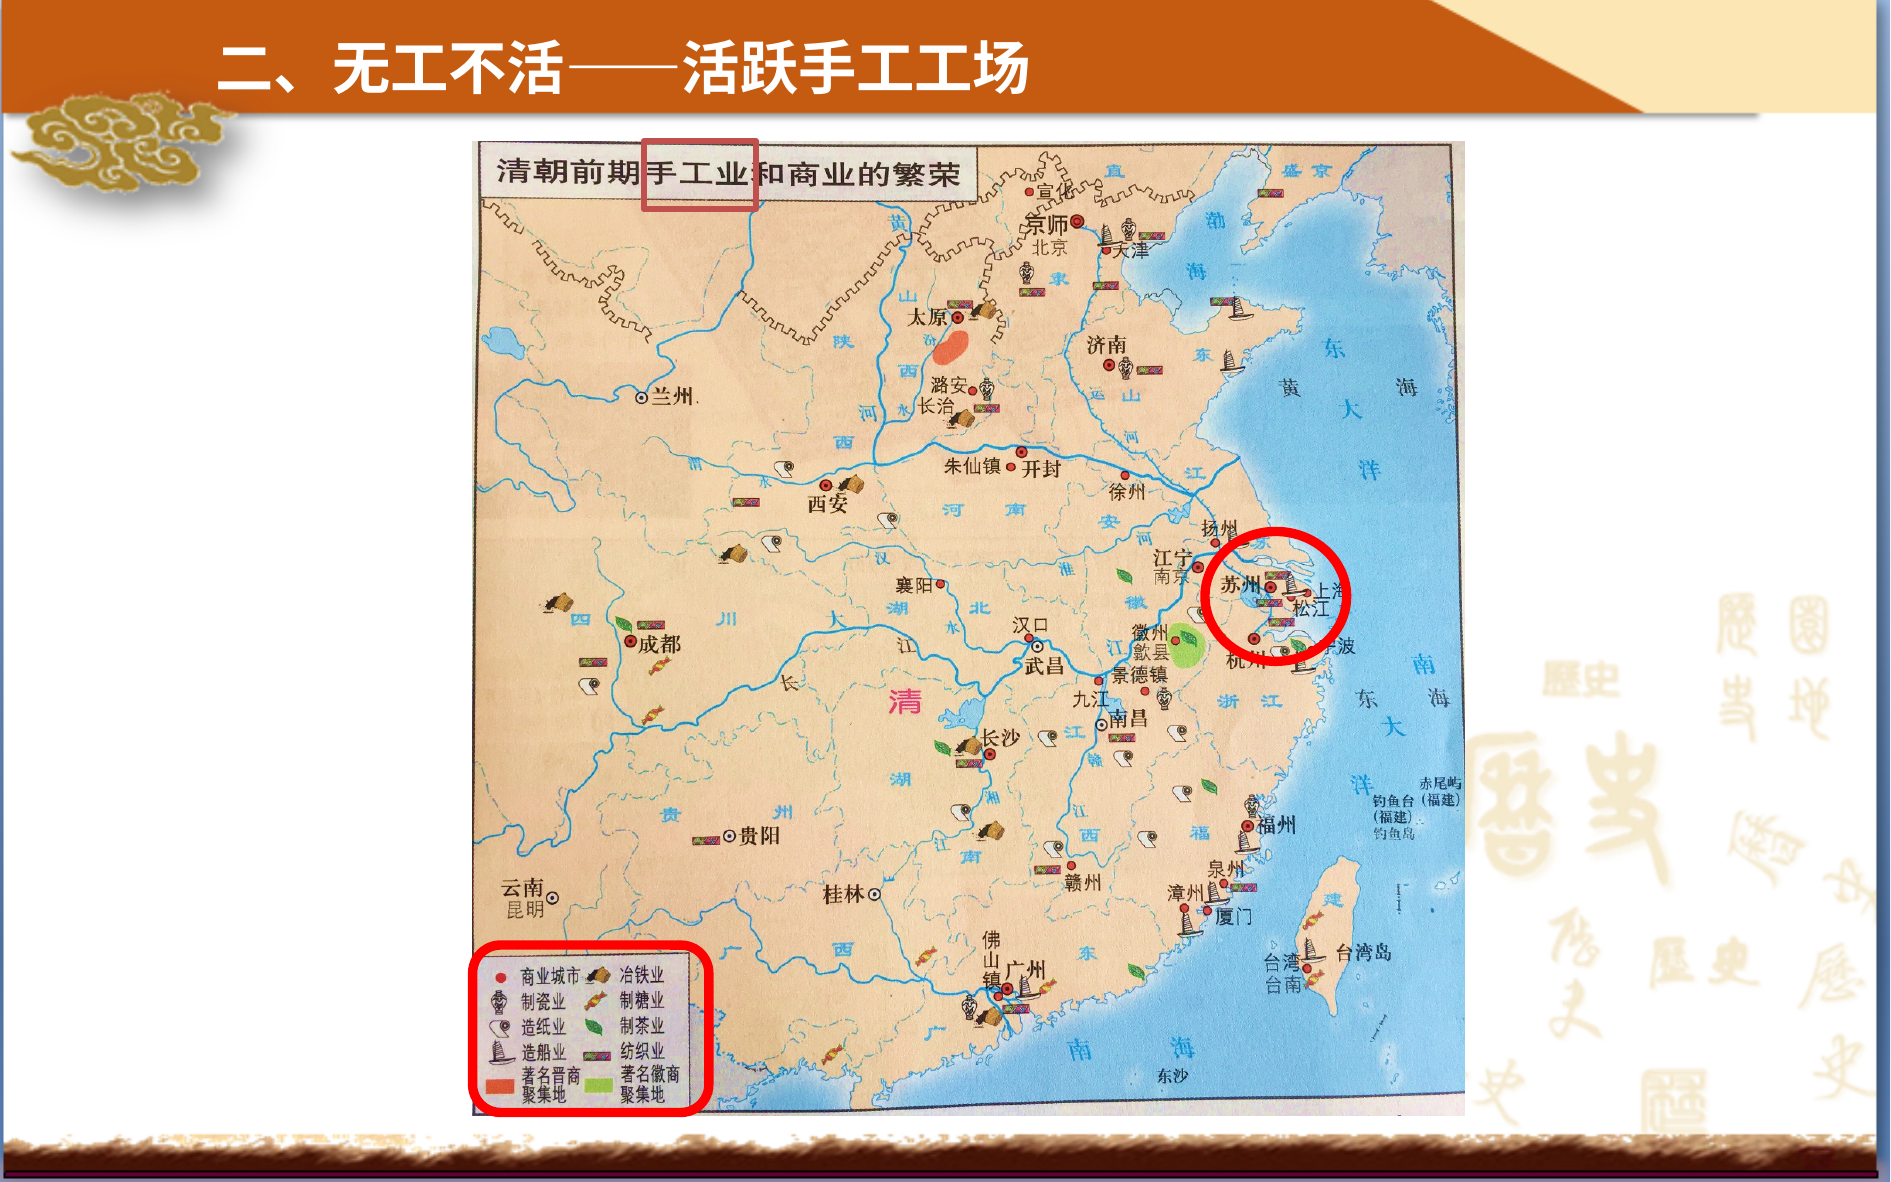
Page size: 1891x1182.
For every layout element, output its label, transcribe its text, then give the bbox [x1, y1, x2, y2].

picture [0, 0, 1891, 1182]
text_box 二、无工不活——活跃手工工场 [200, 23, 1453, 109]
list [472, 140, 1466, 1116]
